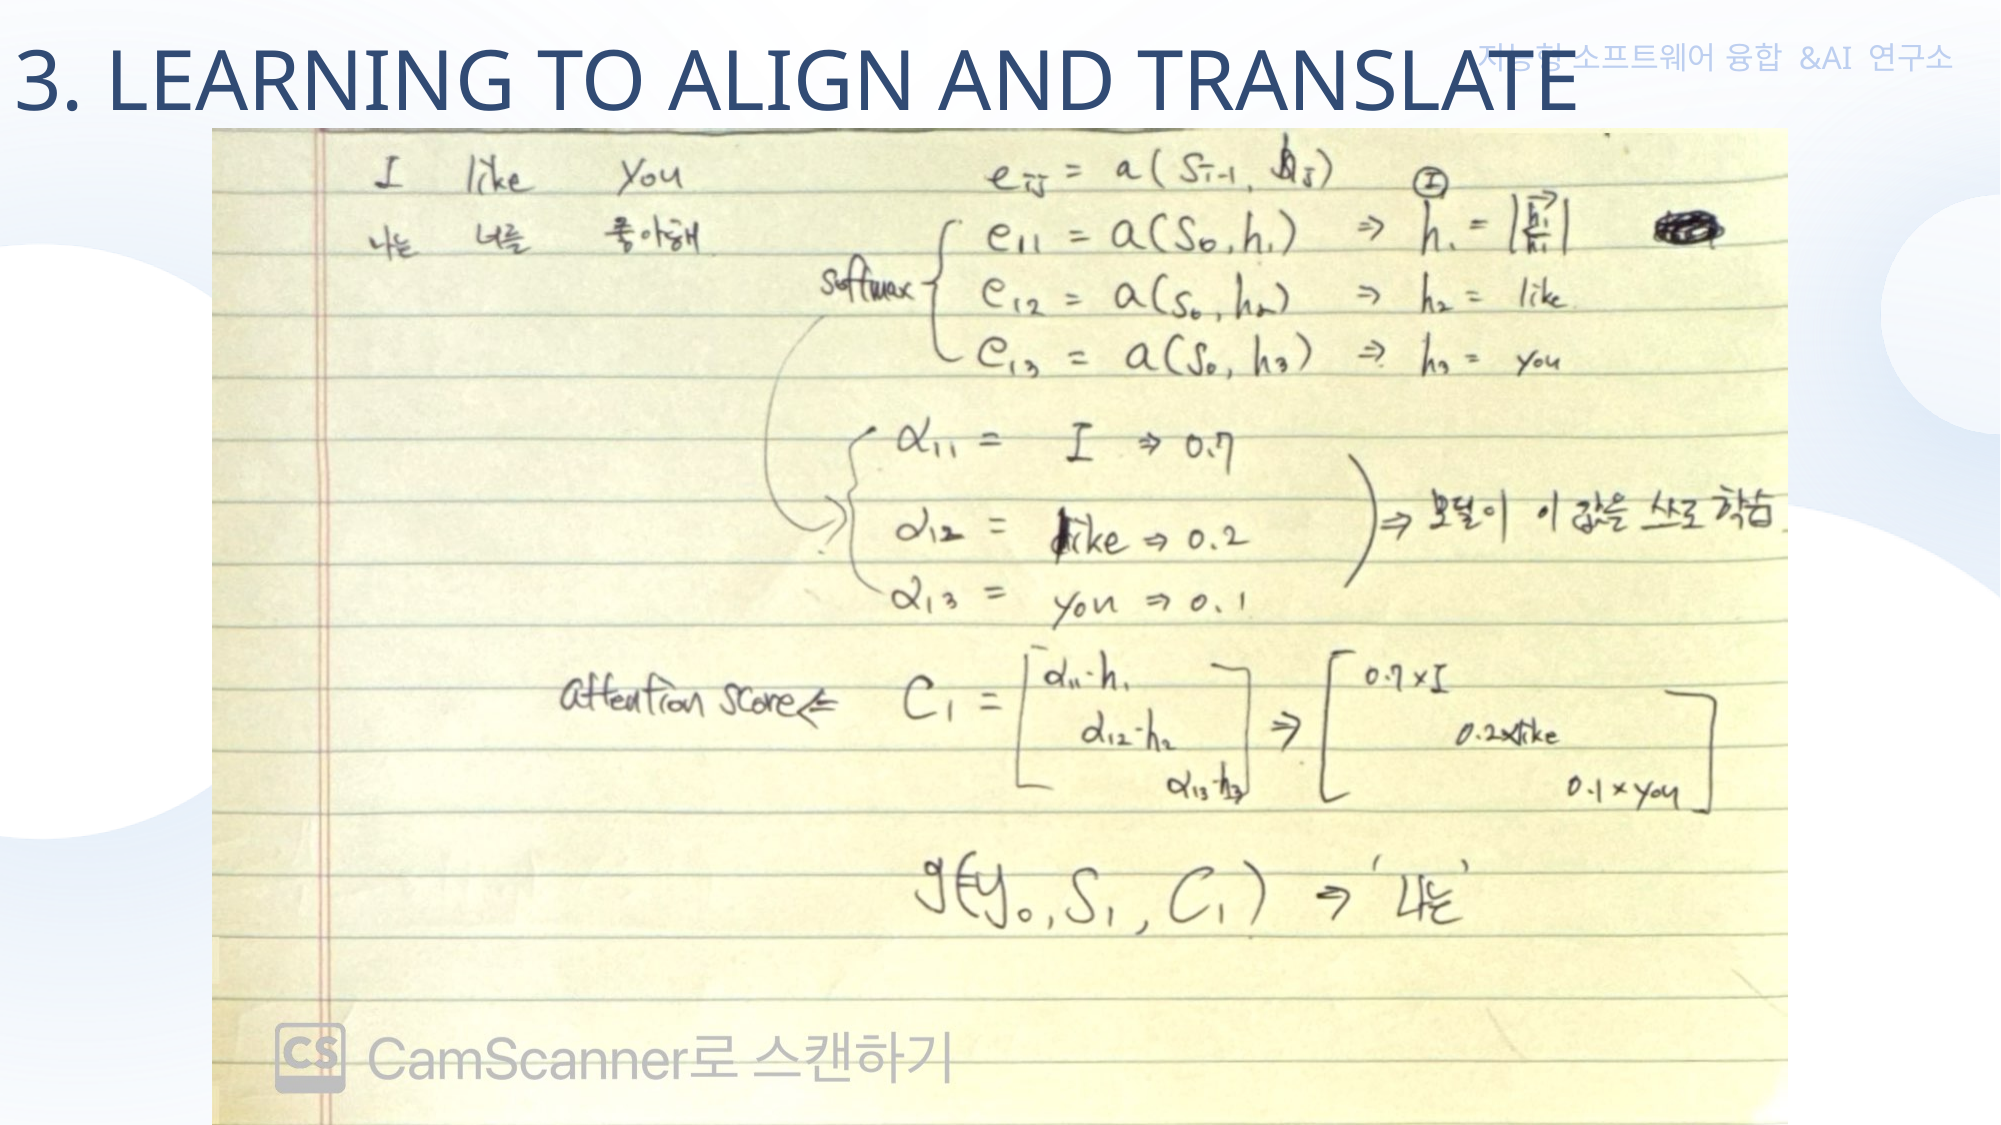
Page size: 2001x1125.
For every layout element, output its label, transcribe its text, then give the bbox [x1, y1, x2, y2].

text_box 3. LEARNING TO ALIGN AND TRANSLATE [0, 0, 2000, 135]
picture [0, 0, 2001, 1125]
